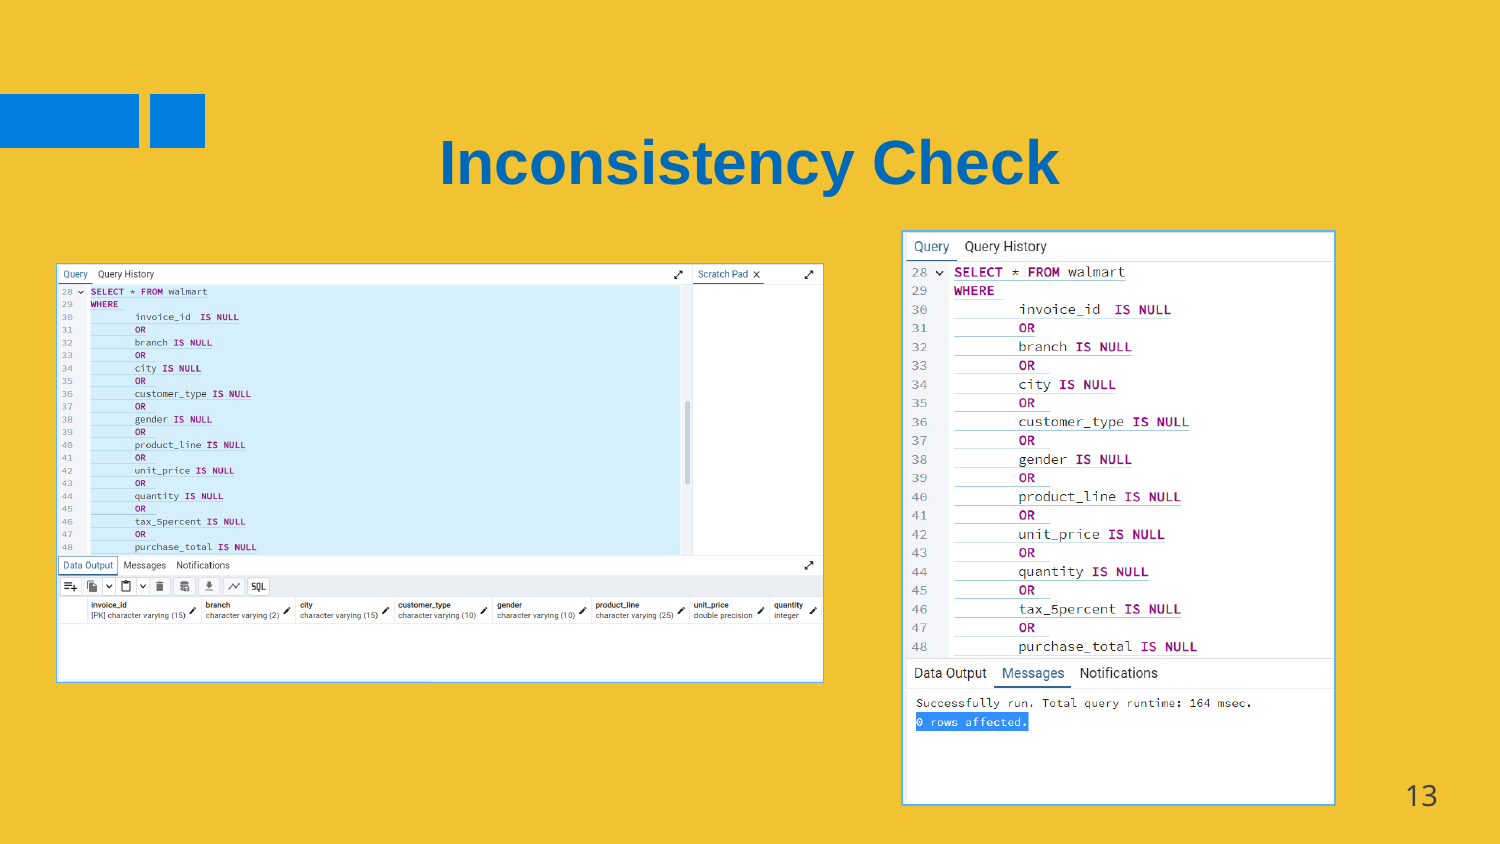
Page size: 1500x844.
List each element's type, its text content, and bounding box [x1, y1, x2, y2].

text_box Inconsistency Check [341, 113, 1159, 205]
slide_number ‹#› [1389, 764, 1480, 830]
picture [902, 231, 1335, 805]
picture [56, 263, 824, 682]
